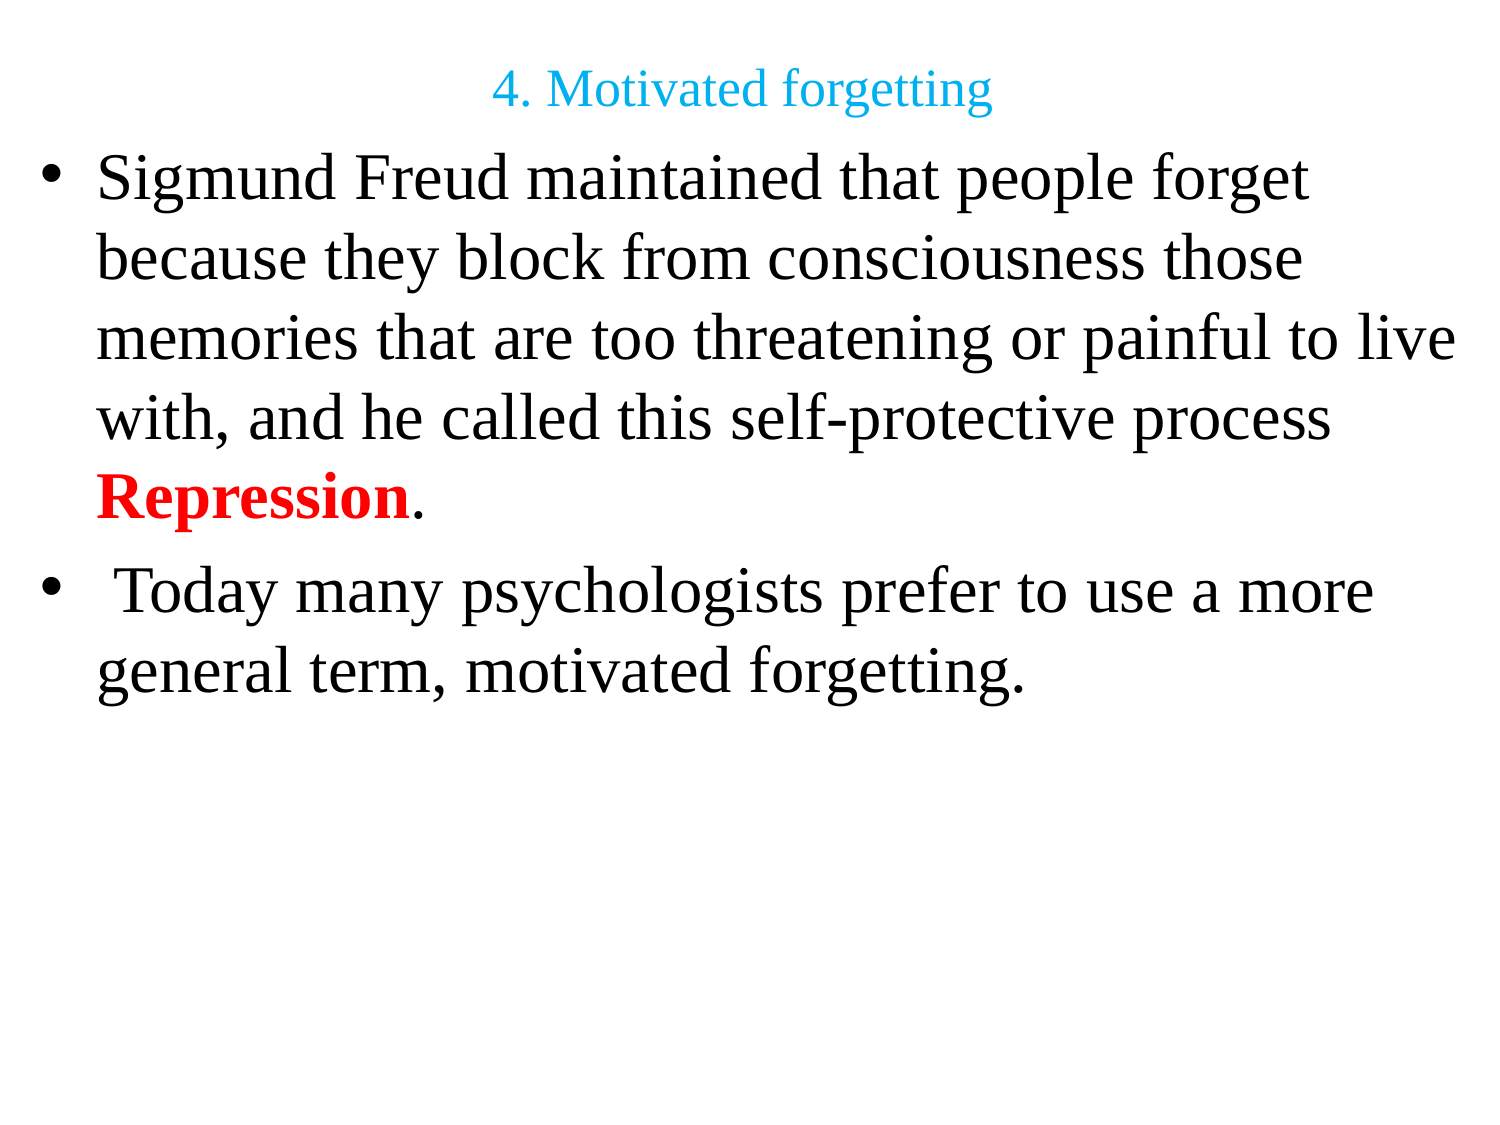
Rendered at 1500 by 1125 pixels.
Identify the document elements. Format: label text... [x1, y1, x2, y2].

list Sigmund Freud maintained that people forget because they block from consciousness those memories that are too threatening or painful to live with, and he called this self-protective process Repression. Today many psychologists prefer to use a more general term, motivated forgetting. [24, 125, 1488, 1113]
title 4. Motivated forgetting [75, 45, 1425, 125]
